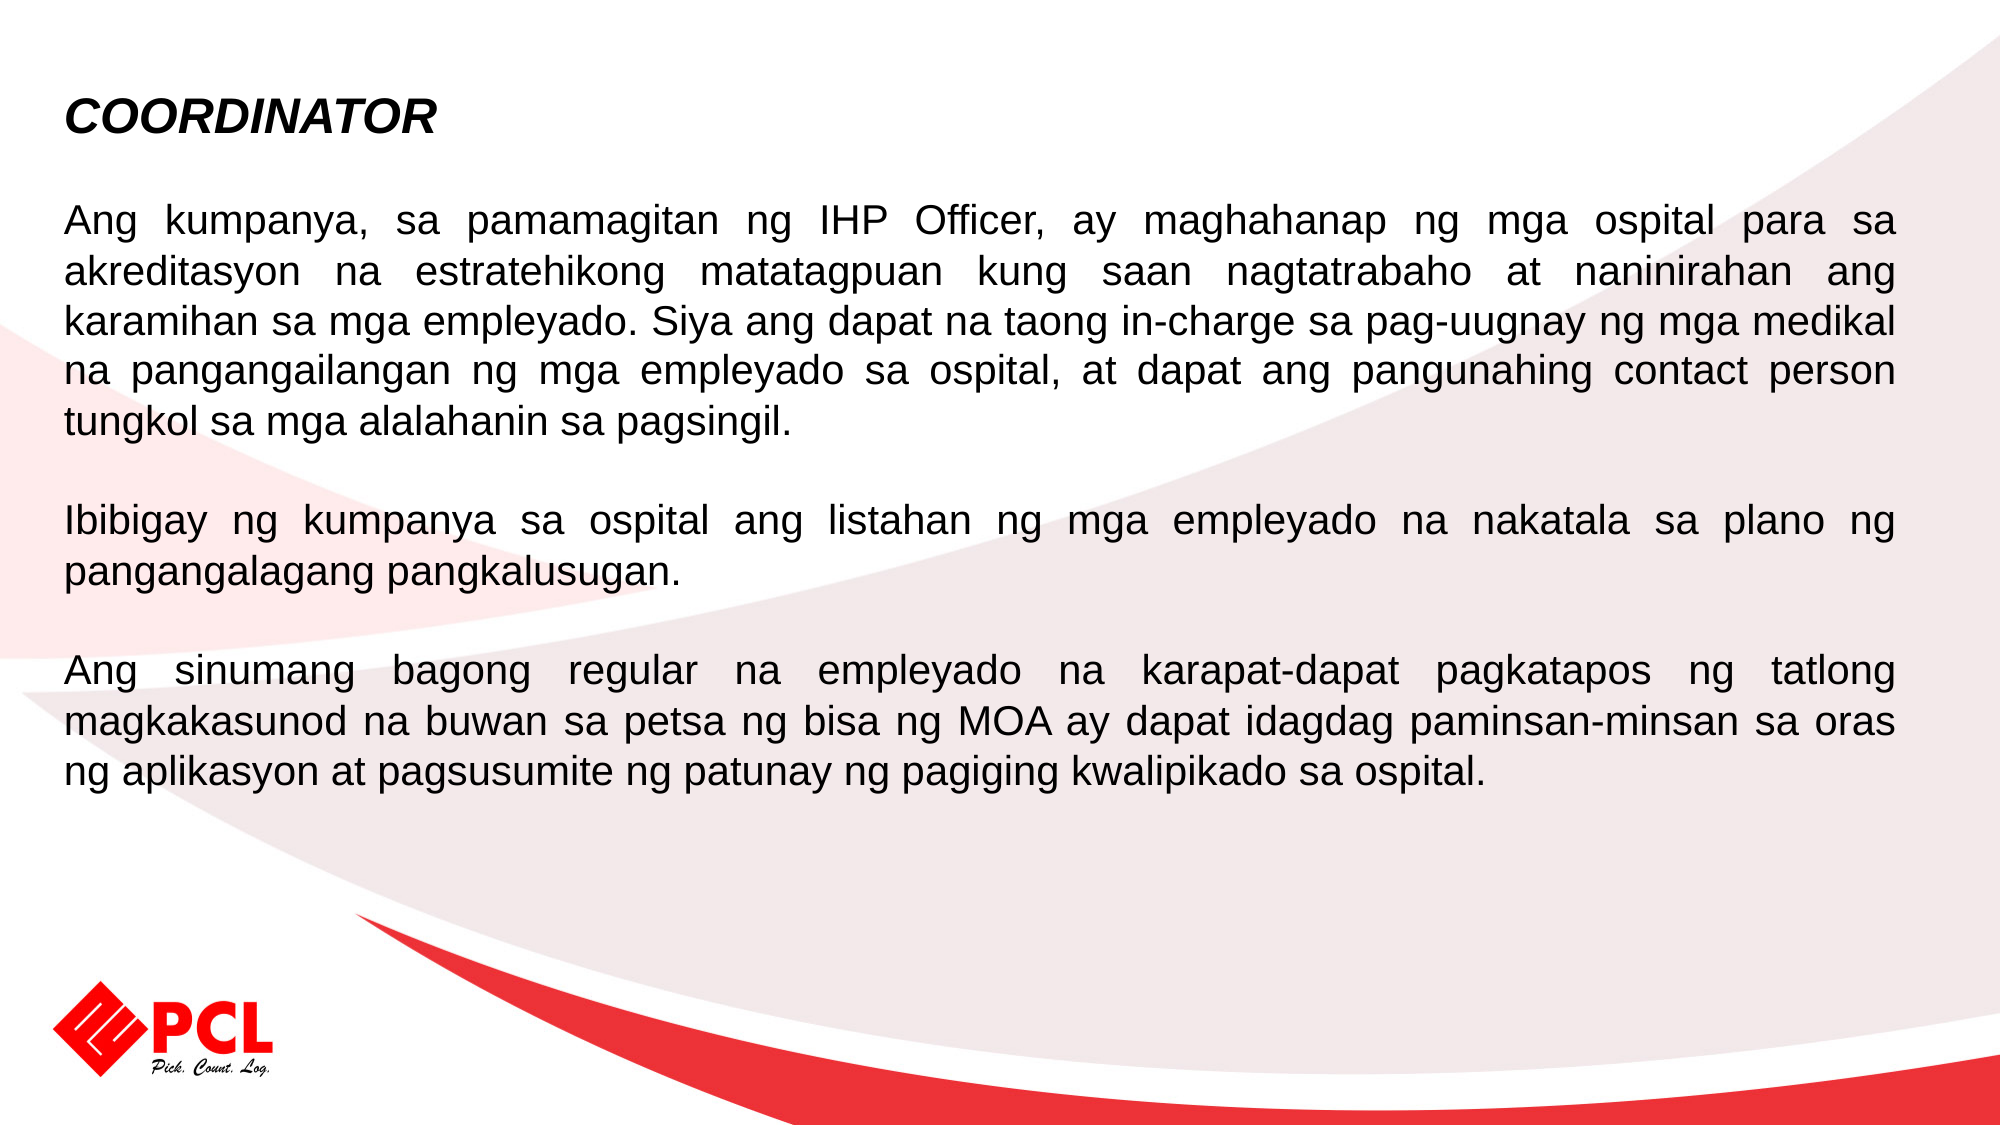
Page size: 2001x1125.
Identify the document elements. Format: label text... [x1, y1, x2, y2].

text_box COORDINATOR Ang kumpanya, sa pamamagitan ng IHP Officer, ay maghahanap ng mga ospital para sa akreditasyon na estratehikong matatagpuan kung saan nagtatrabaho at naninirahan ang karamihan sa mga empleyado. Siya ang dapat na taong in-charge sa pag-uugnay ng mga medikal na pangangailangan ng mga empleyado sa ospital, at dapat ang pangunahing contact person tungkol sa mga alalahanin sa pagsingil. Ibibigay ng kumpanya sa ospital ang listahan ng mga empleyado na nakatala sa plano ng pangangalagang pangkalusugan. Ang sinumang bagong regular na empleyado na karapat-dapat pagkatapos ng tatlong magkakasunod na buwan sa petsa ng bisa ng MOA ay dapat idagdag paminsan-minsan sa oras ng aplikasyon at pagsusumite ng patunay ng pagiging kwalipikado sa ospital. [49, 75, 1913, 901]
picture [0, 0, 2000, 1125]
